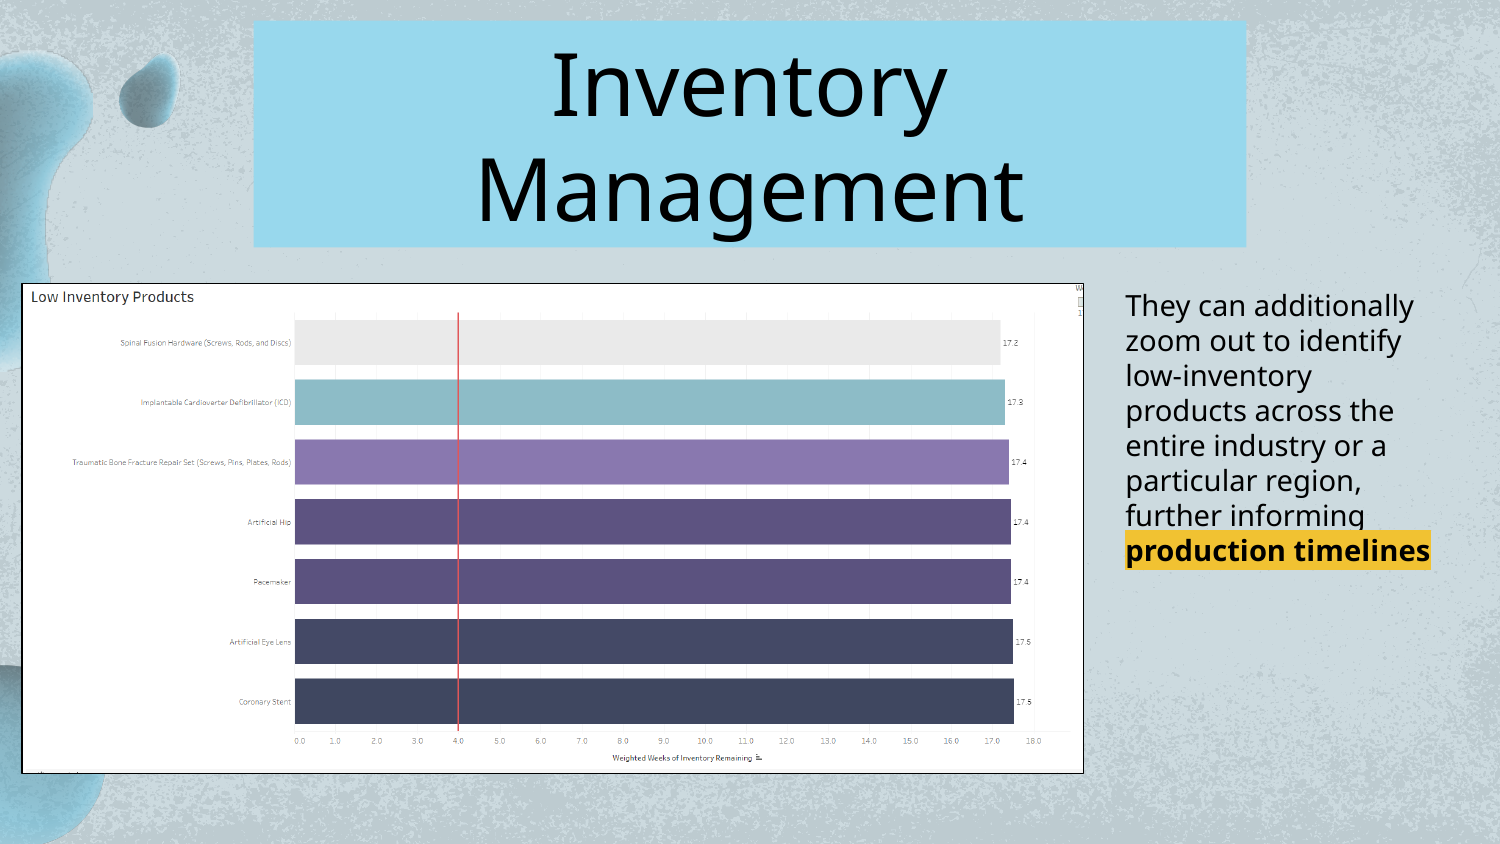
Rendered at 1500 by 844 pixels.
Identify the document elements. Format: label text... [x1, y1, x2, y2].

title Inventory Management [253, 20, 1247, 248]
text_box They can additionally zoom out to identify low-inventory products across the entire industry or a particular region, further informing production timelines [1110, 272, 1448, 612]
picture [22, 284, 1084, 773]
